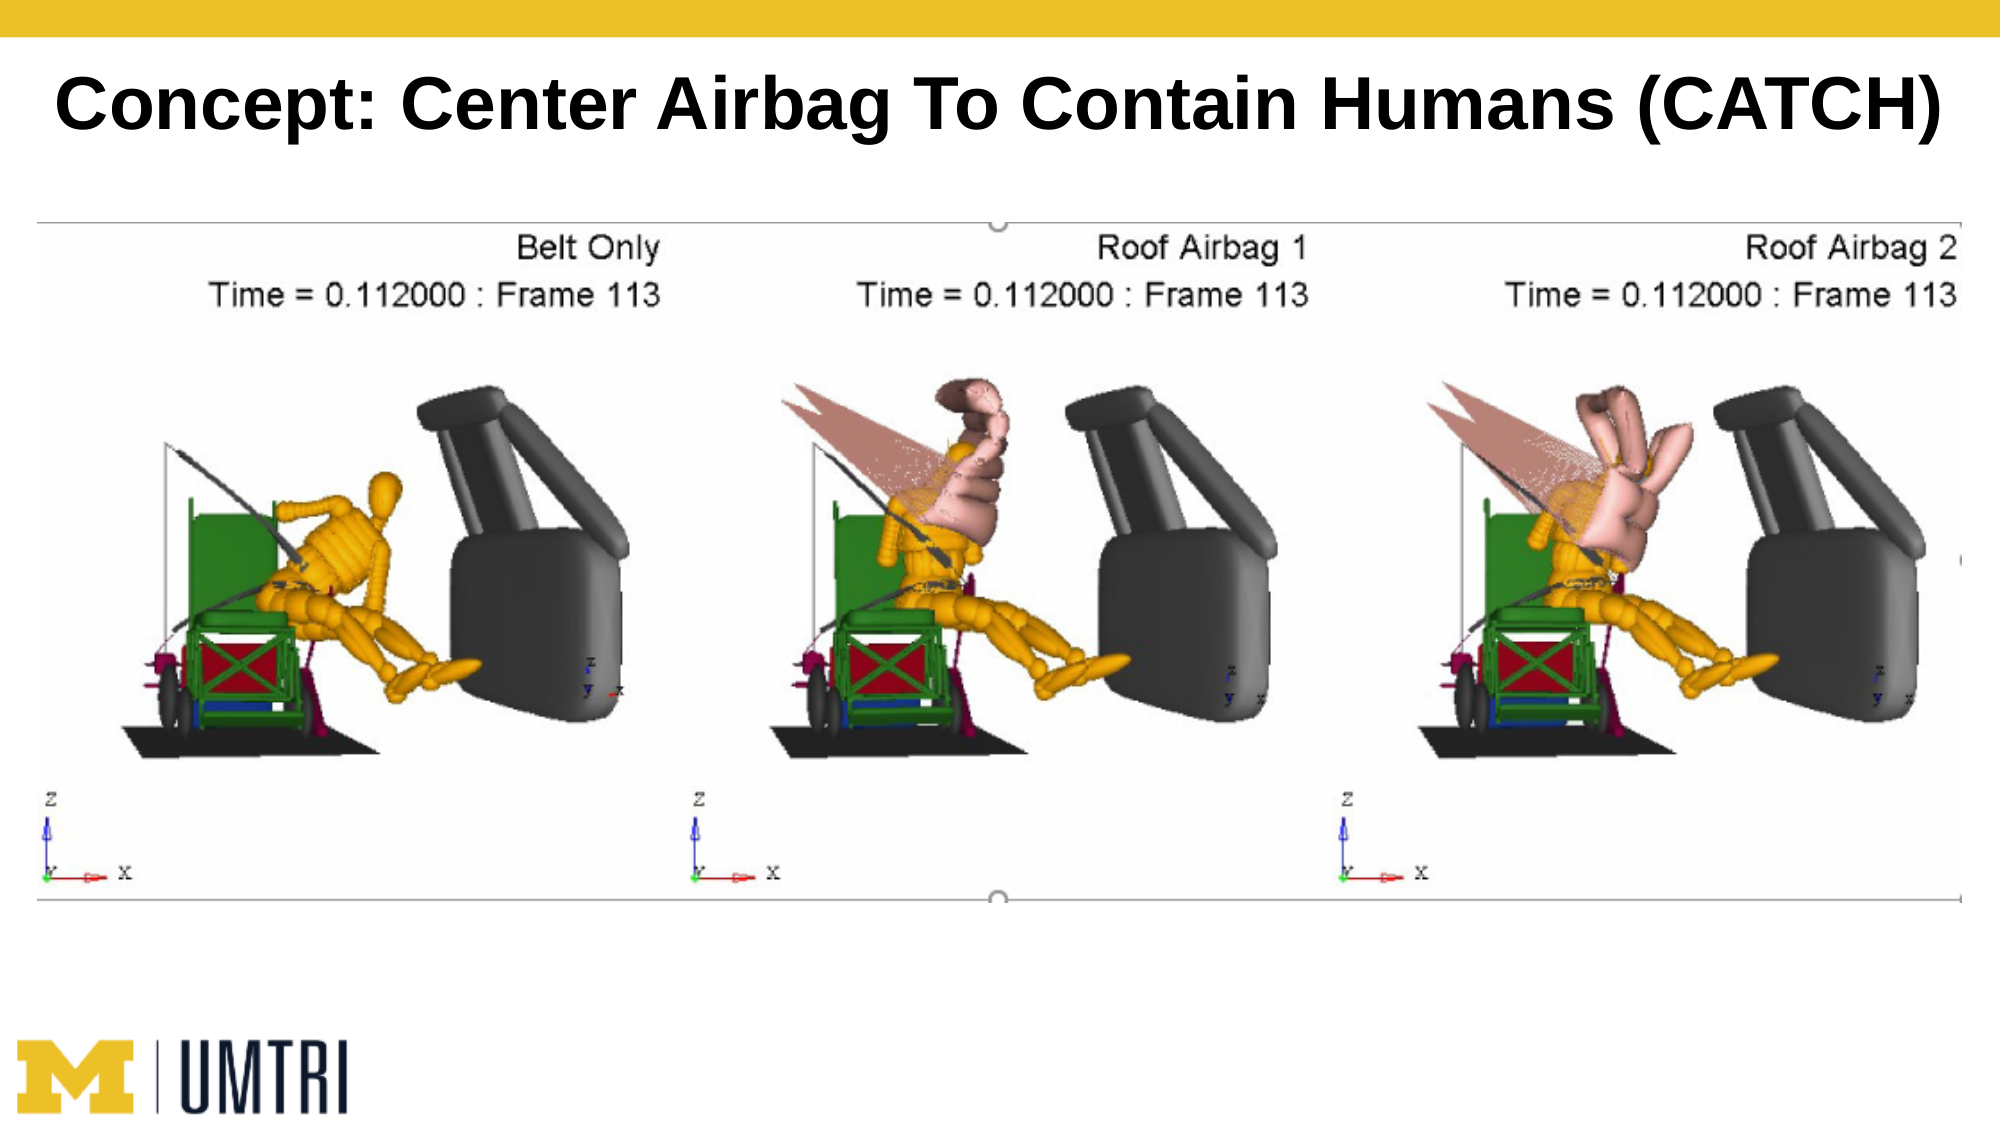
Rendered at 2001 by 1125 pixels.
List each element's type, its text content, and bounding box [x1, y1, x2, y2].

title Concept: Center Airbag To Contain Humans (CATCH) [0, 37, 2000, 163]
picture [16, 1037, 350, 1119]
picture [37, 222, 1963, 903]
